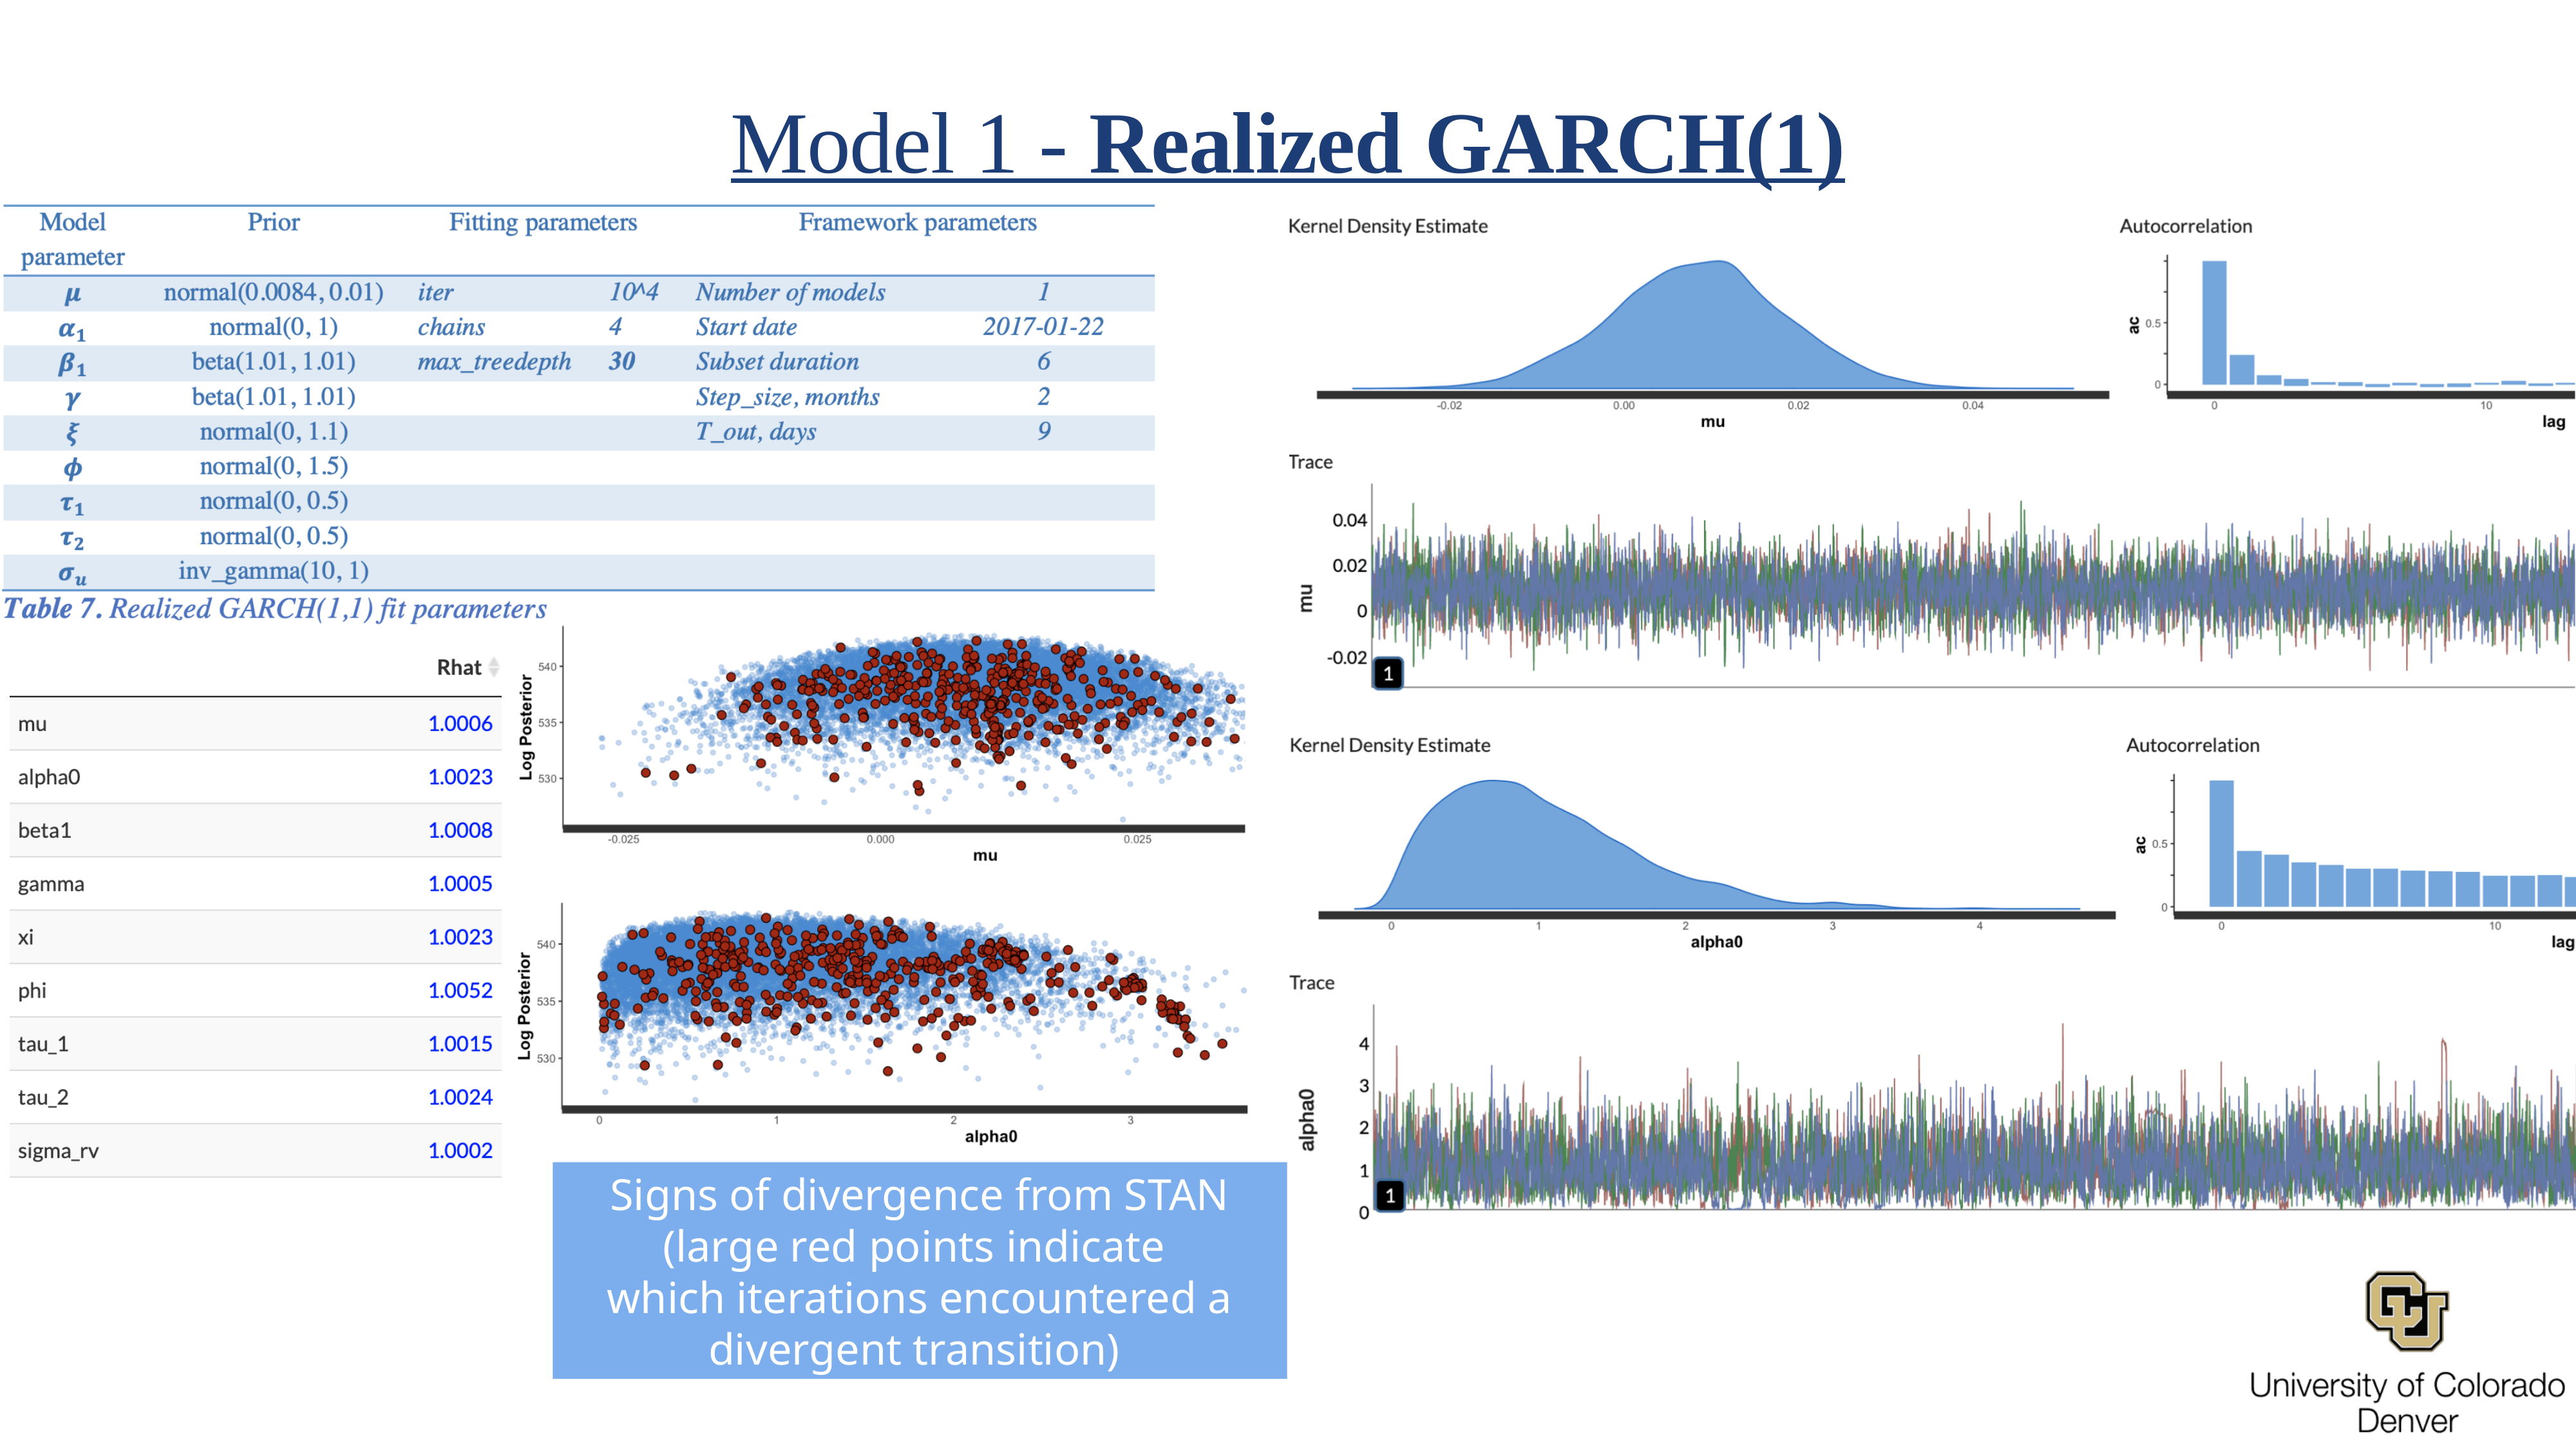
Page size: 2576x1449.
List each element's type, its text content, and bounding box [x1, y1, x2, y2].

text_box Signs of divergence from STAN (large red points indicate which iterations encountered a divergent transition) [553, 1162, 1287, 1379]
picture [517, 881, 1253, 1150]
picture [2240, 1262, 2575, 1443]
picture [1, 201, 1248, 869]
picture [1289, 218, 2576, 697]
picture [1289, 734, 2576, 1225]
title Model 1 - Realized GARCH(1) [205, 48, 2371, 196]
picture [10, 652, 502, 1179]
